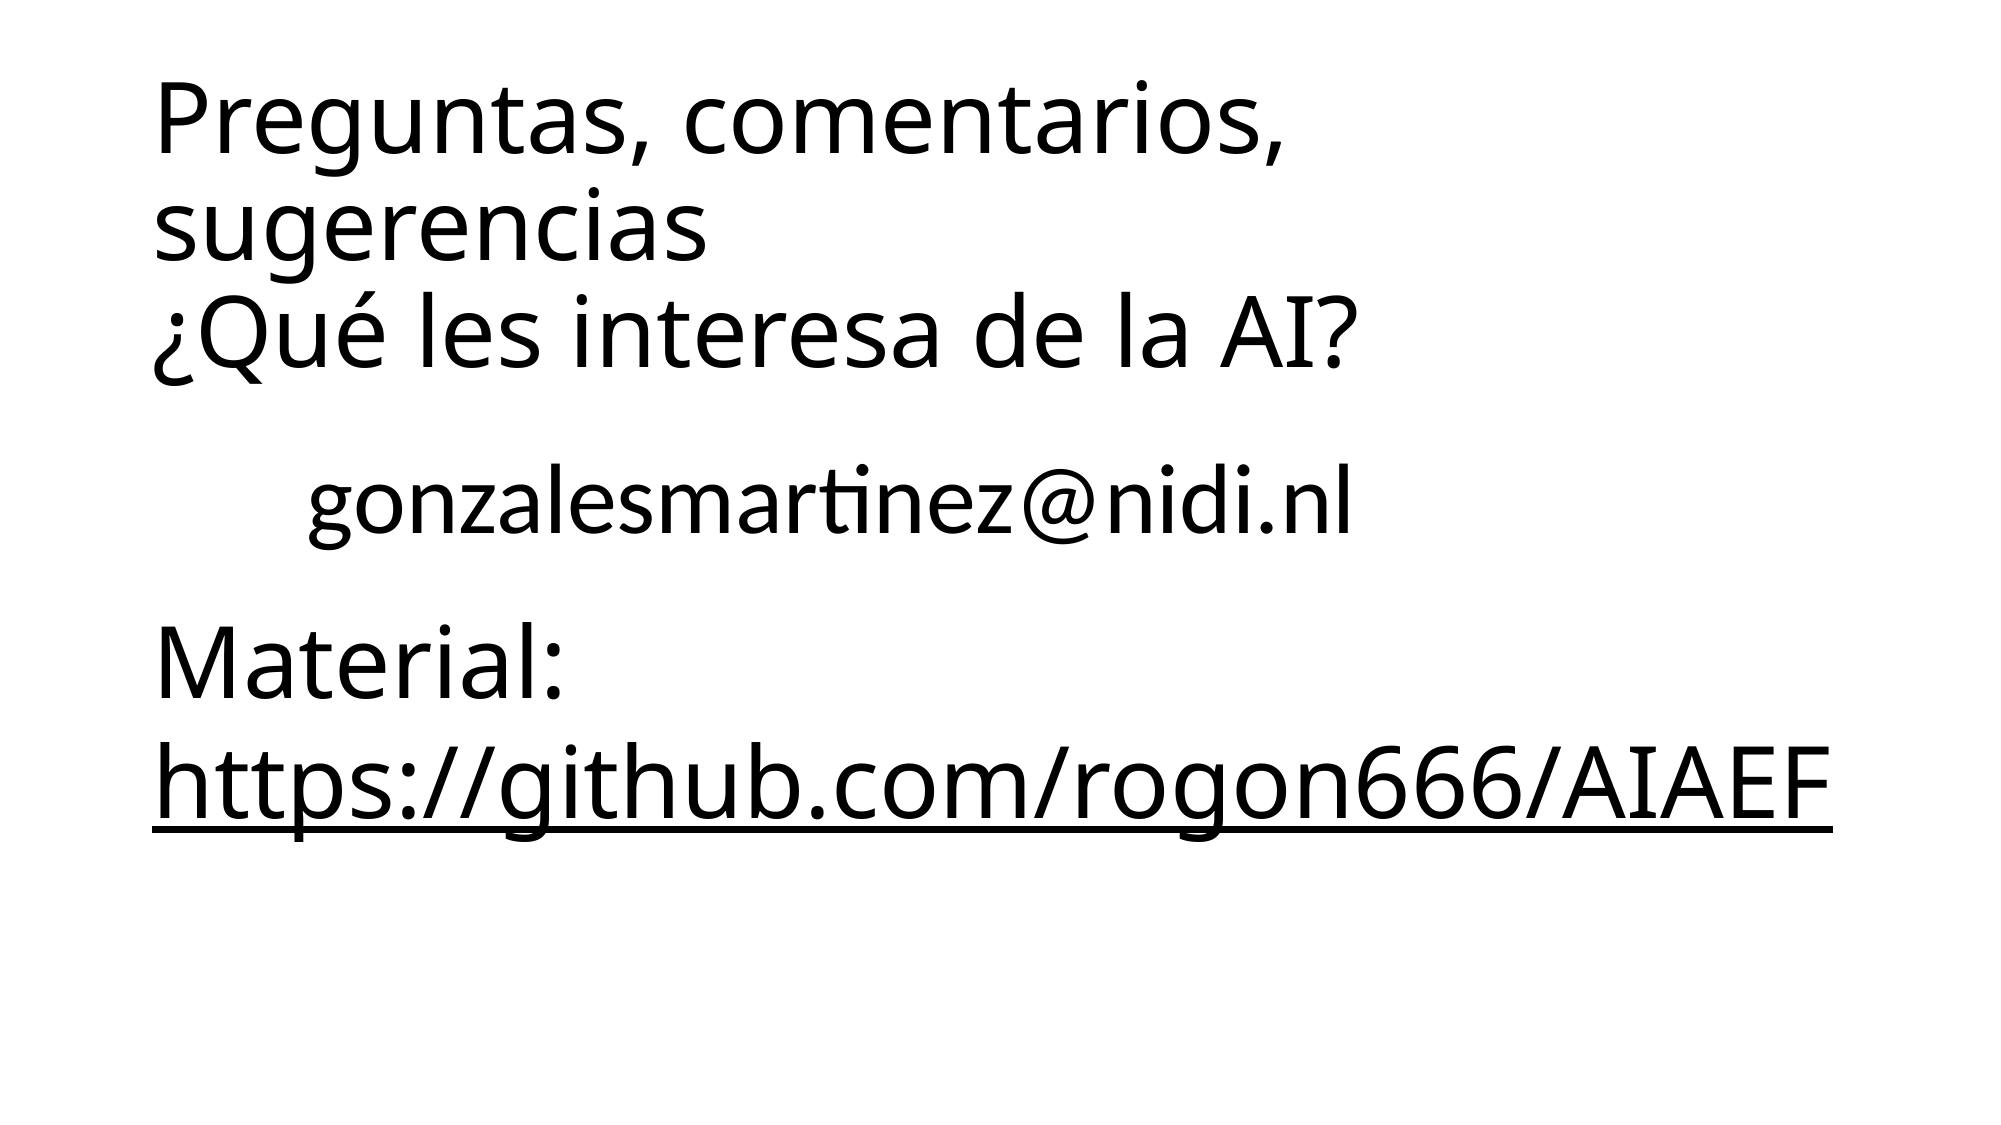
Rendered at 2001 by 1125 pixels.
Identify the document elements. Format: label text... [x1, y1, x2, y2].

title Preguntas, comentarios, sugerencias ¿Qué les interesa de la AI? [137, 59, 1863, 398]
text_box Material: https://github.com/rogon666/AIAEF [137, 558, 1863, 897]
text_box gonzalesmartinez@nidi.nl [292, 426, 1473, 558]
